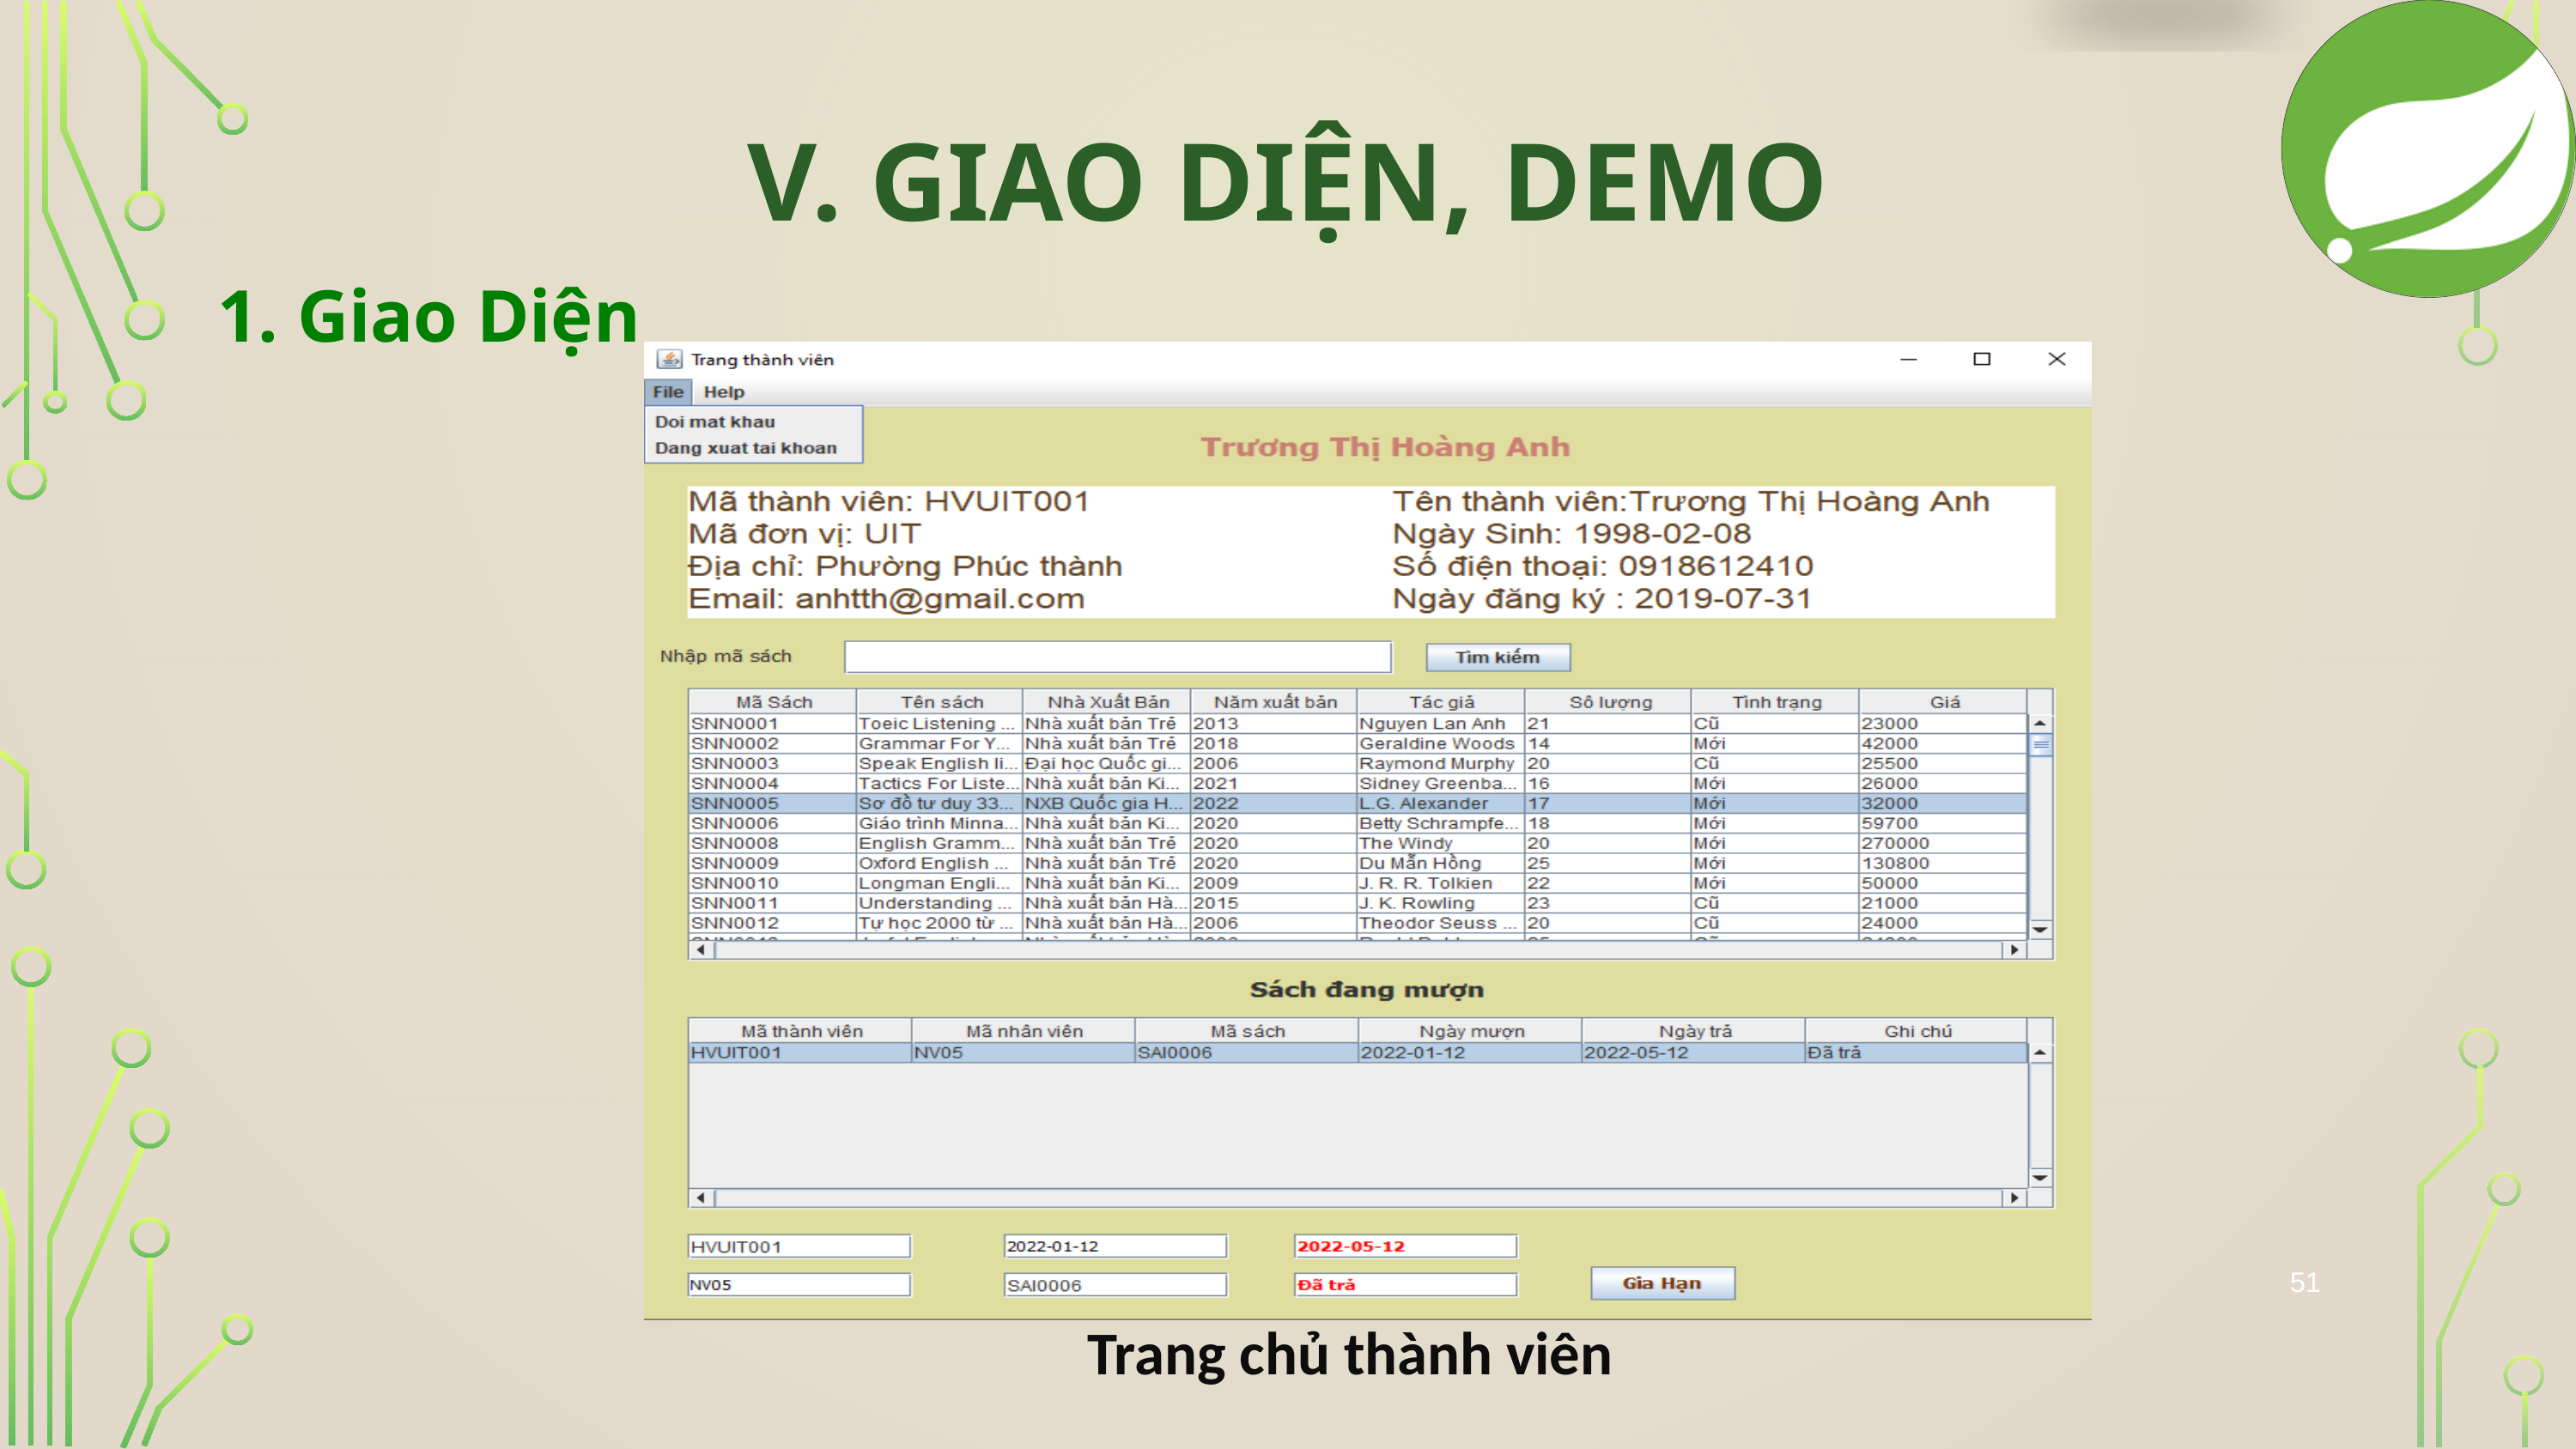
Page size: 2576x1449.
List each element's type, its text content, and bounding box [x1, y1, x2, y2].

picture [644, 342, 2092, 1320]
text_box 1. Giao Diện [204, 264, 677, 363]
text_box V. GIAO DIỆN, DEMO [644, 106, 1932, 225]
text_box Trang chủ thành viên [1074, 1320, 1703, 1394]
text_box [162, 225, 2441, 1407]
picture [2281, 0, 2576, 298]
